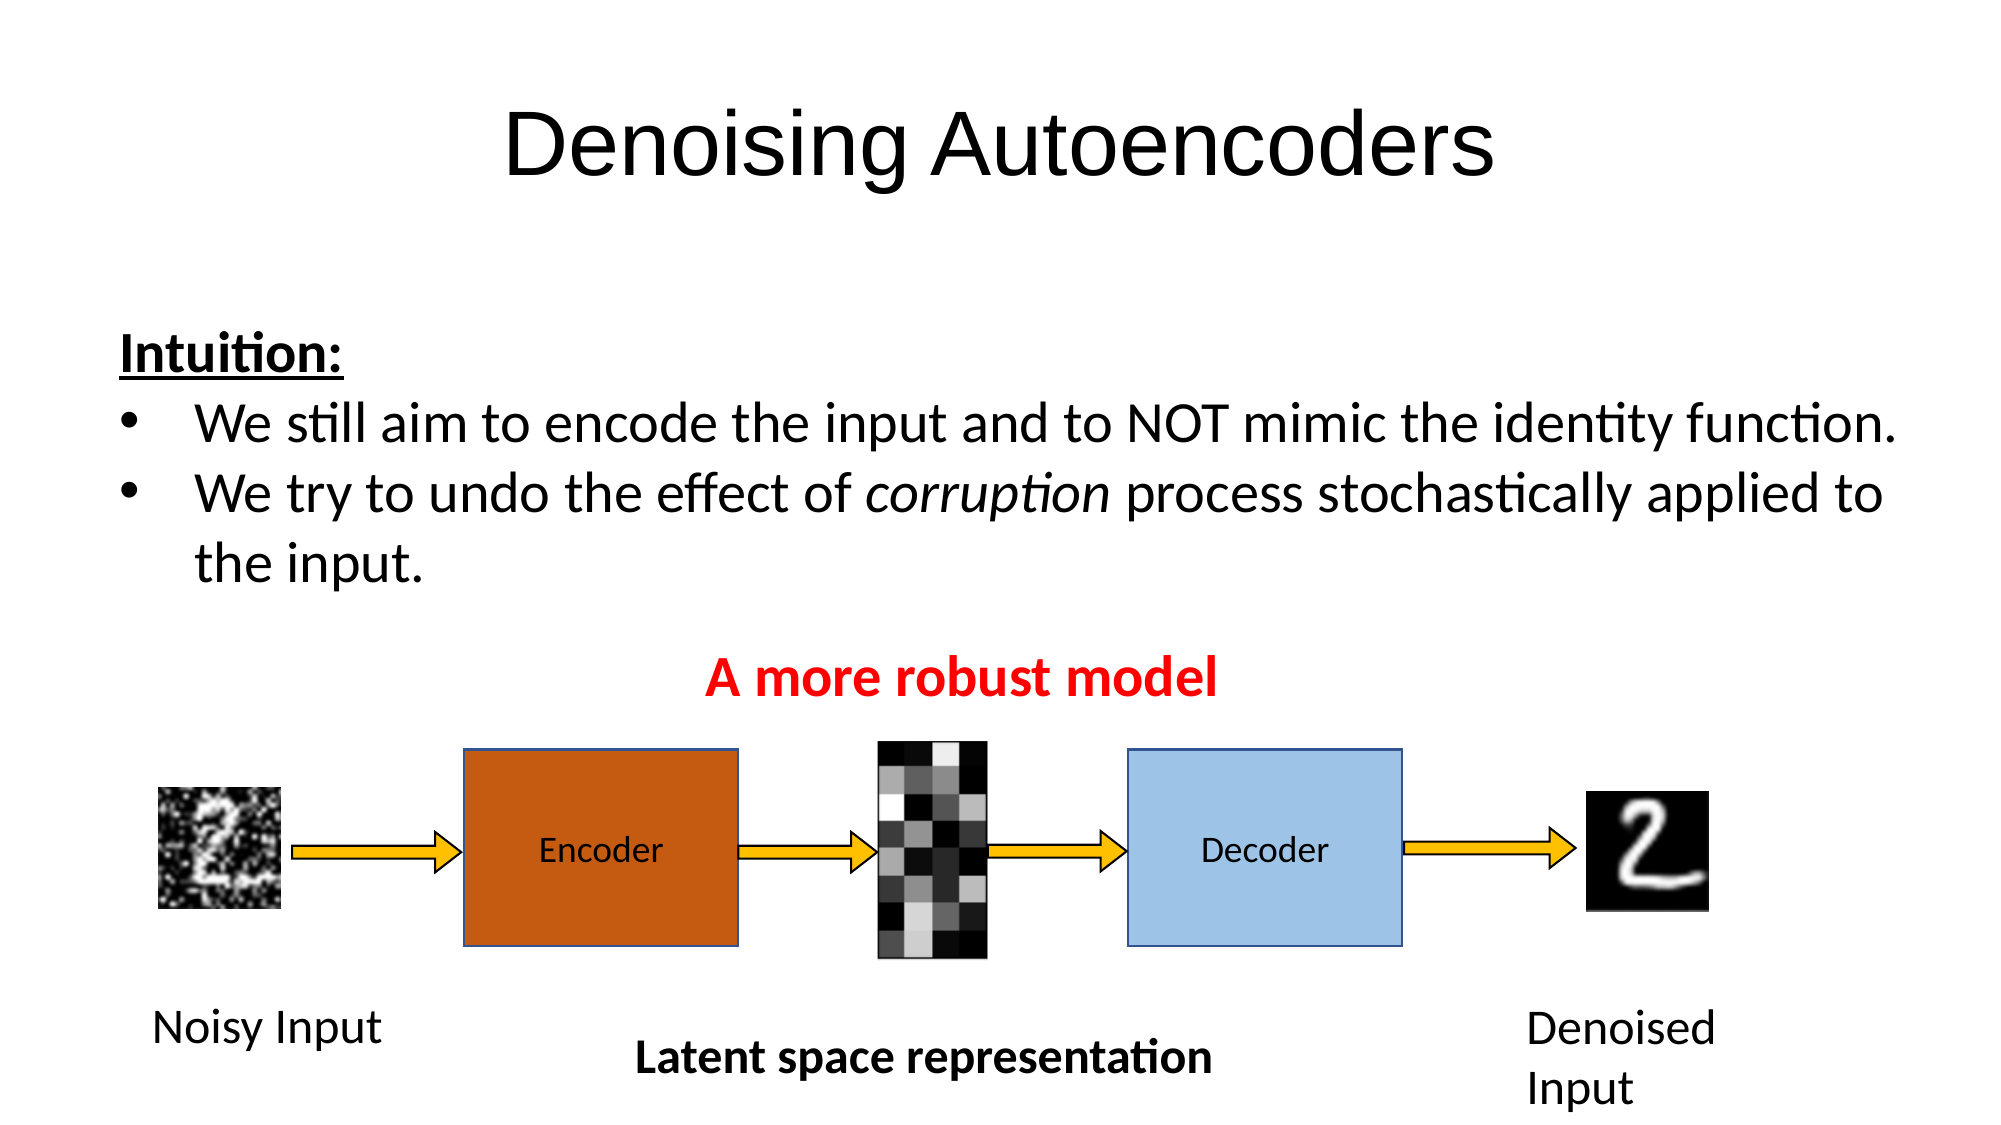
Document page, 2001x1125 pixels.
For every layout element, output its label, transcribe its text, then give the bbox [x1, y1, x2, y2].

text_box Intuition: We still aim to encode the input and to NOT mimic the identity function. We try to undo the effect of corruption process stochastically applied to the input. [104, 306, 1939, 602]
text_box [136, 741, 1839, 1092]
title Denoising Autoencoders [137, 59, 1863, 232]
text_box A more robust model [690, 630, 1576, 716]
